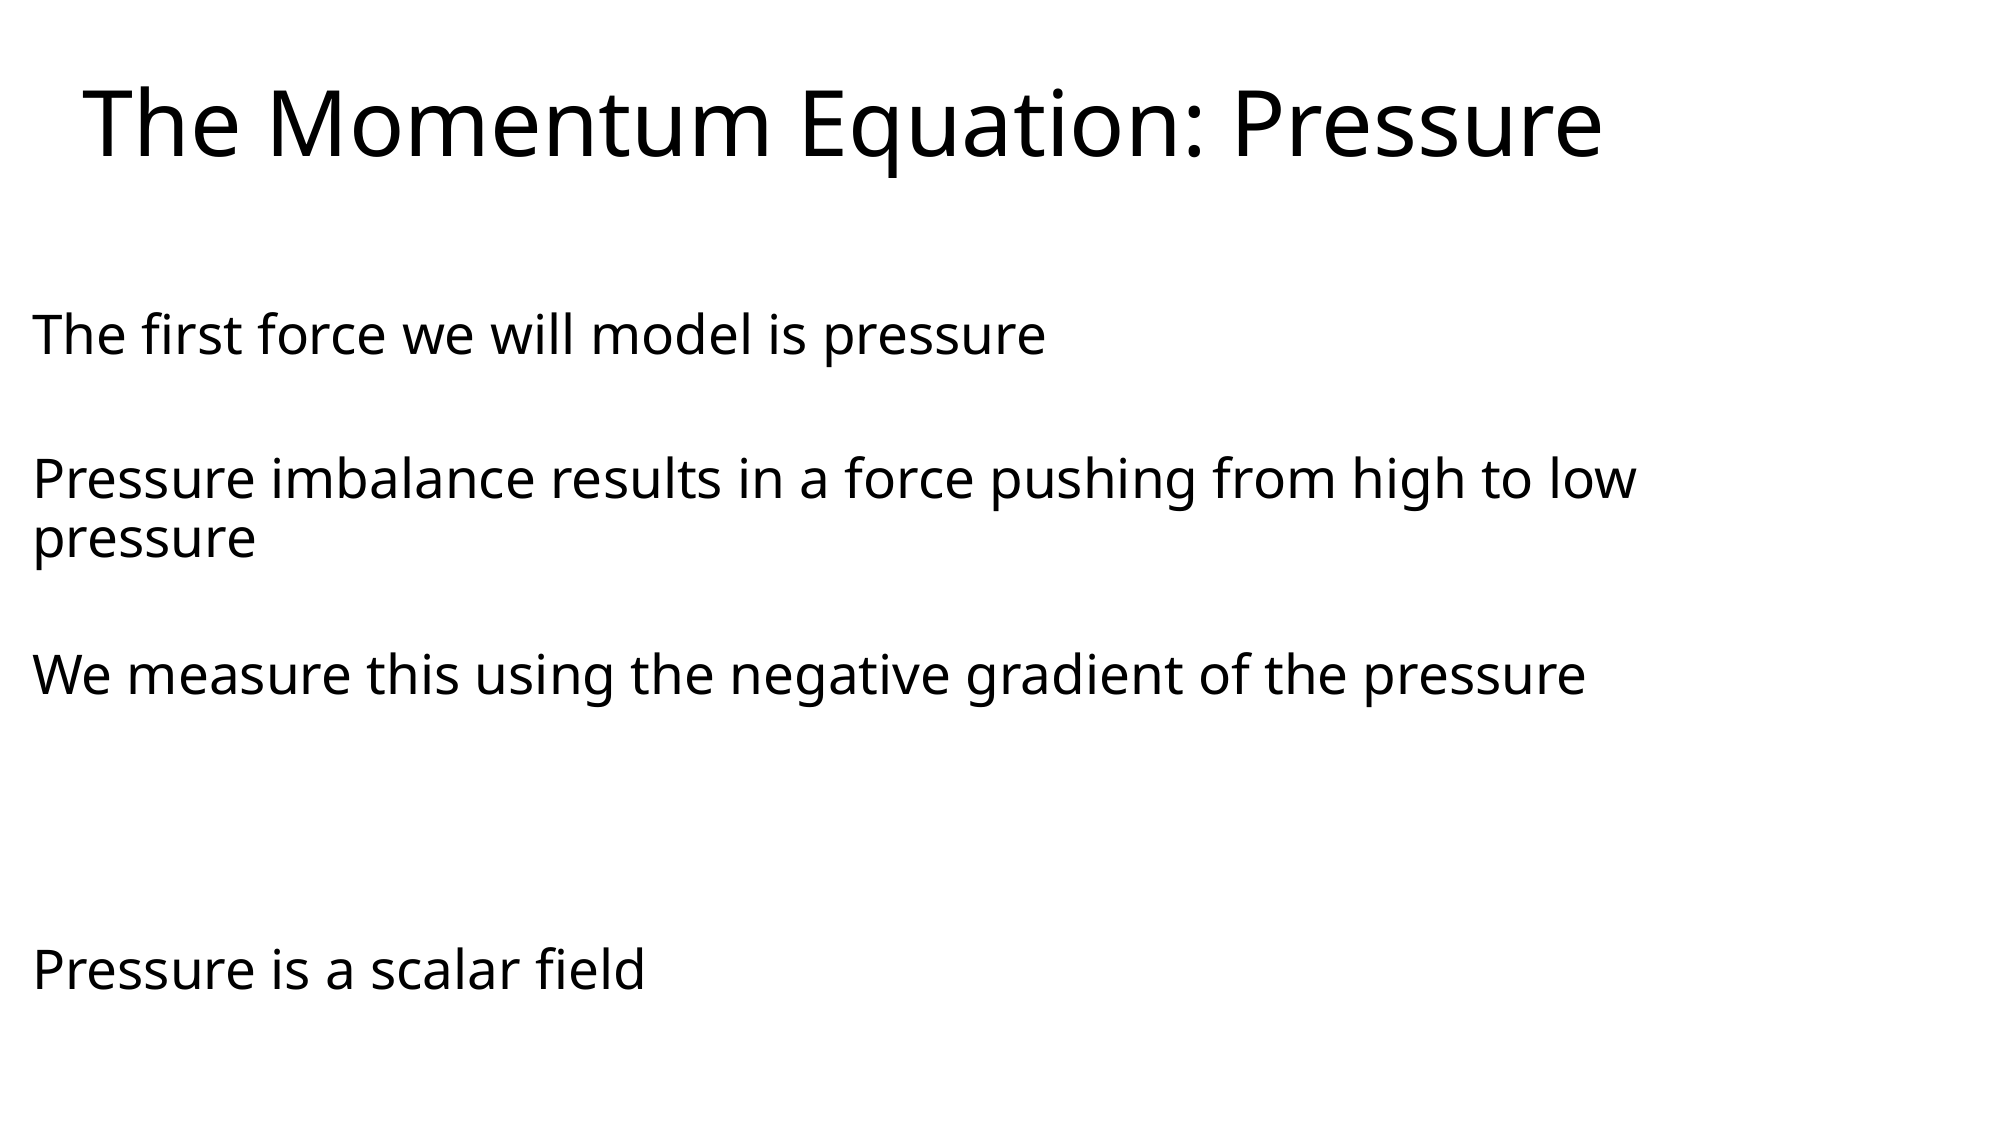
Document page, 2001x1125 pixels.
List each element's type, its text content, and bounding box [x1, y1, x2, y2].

title The Momentum Equation: Pressure [67, 18, 1793, 236]
